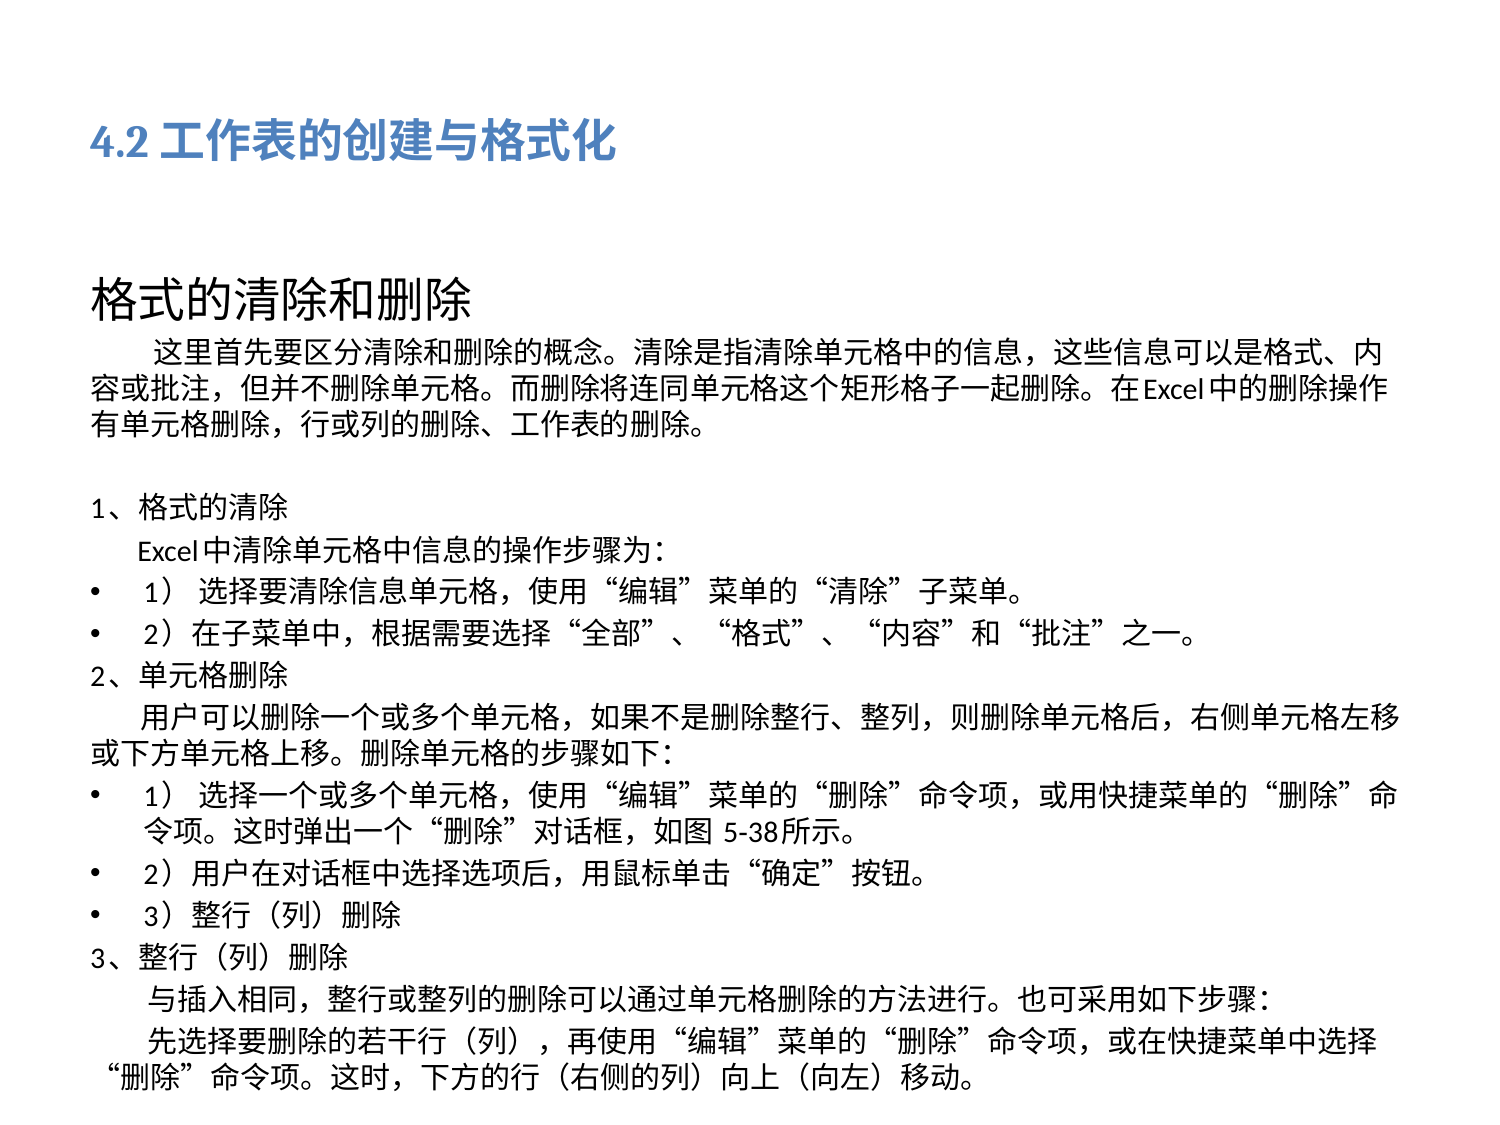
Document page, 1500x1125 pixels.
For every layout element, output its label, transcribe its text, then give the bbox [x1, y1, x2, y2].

title 4.2工作表的创建与格式化 [75, 45, 1425, 233]
list 格式的清除和删除 这里首先要区分清除和删除的概念。清除是指清除单元格中的信息，这些信息可以是格式、内容或批注，但并不删除单元格。而删除将连同单元格这个矩形格子一起删除。在Excel中的删除操作有单元格删除，行或列的删除、工作表的删除。 1、格式的清除 Excel中清除单元格中信息的操作步骤为： 1） 选择要清除信息单元格，使用“编辑”菜单的“清除”子菜单。 2）在子菜单中，根据需要选择“全部”、“格式”、“内容”和“批注”之一。 2、单元格删除 用户可以删除一个或多个单元格，如果不是删除整行、整列，则删除单元格后，右侧单元格左移或下方单元格上移。删除单元格的步骤如下： 1） 选择一个或多个单元格，使用“编辑”菜单的“删除”命令项，或用快捷菜单的“删除”命令项。这时弹出一个“删除”对话框，如图 5‑38所示。 2）用户在对话框中选择选项后，用鼠标单击“确定”按钮。 3）整行（列）删除 3、整行（列）删除 与插入相同，整行或整列的删除可以通过单元格删除的方法进行。也可采用如下步骤： 先选择要删除的若干行（列），再使用“编辑”菜单的“删除”命令项，或在快捷菜单中选择“删除”命令项。这时，下方的行（右侧的列）向上（向左）移动。 [75, 262, 1425, 1106]
